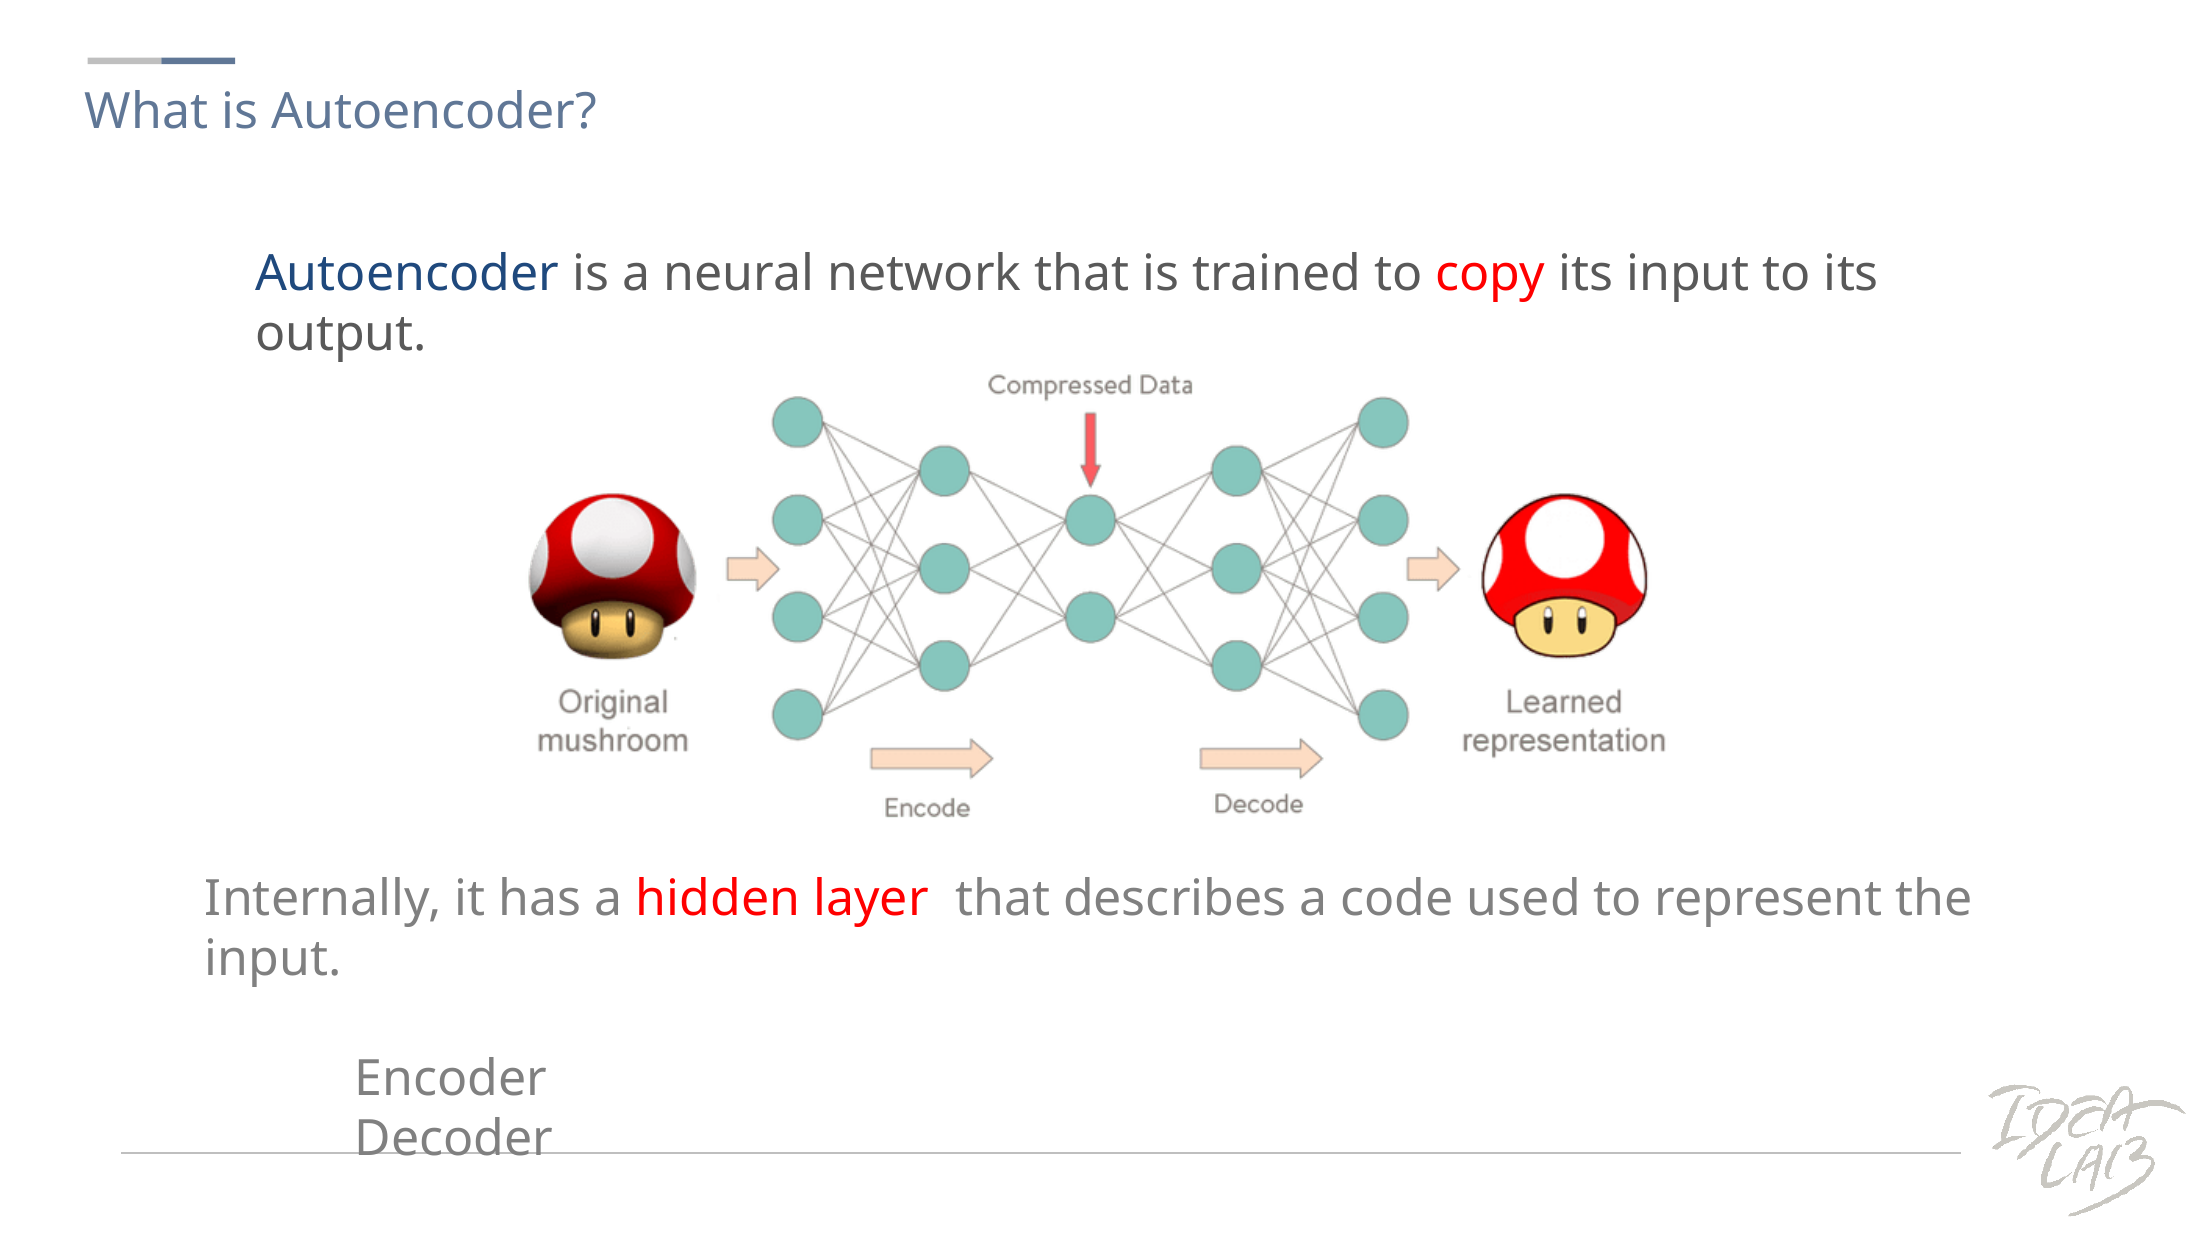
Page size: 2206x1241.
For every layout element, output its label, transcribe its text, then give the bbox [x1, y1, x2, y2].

picture [503, 370, 1677, 826]
text_box What is Autoencoder? [70, 71, 903, 147]
text_box Autoencoder is a neural network that is trained to copy its input to its output. [240, 232, 2016, 368]
